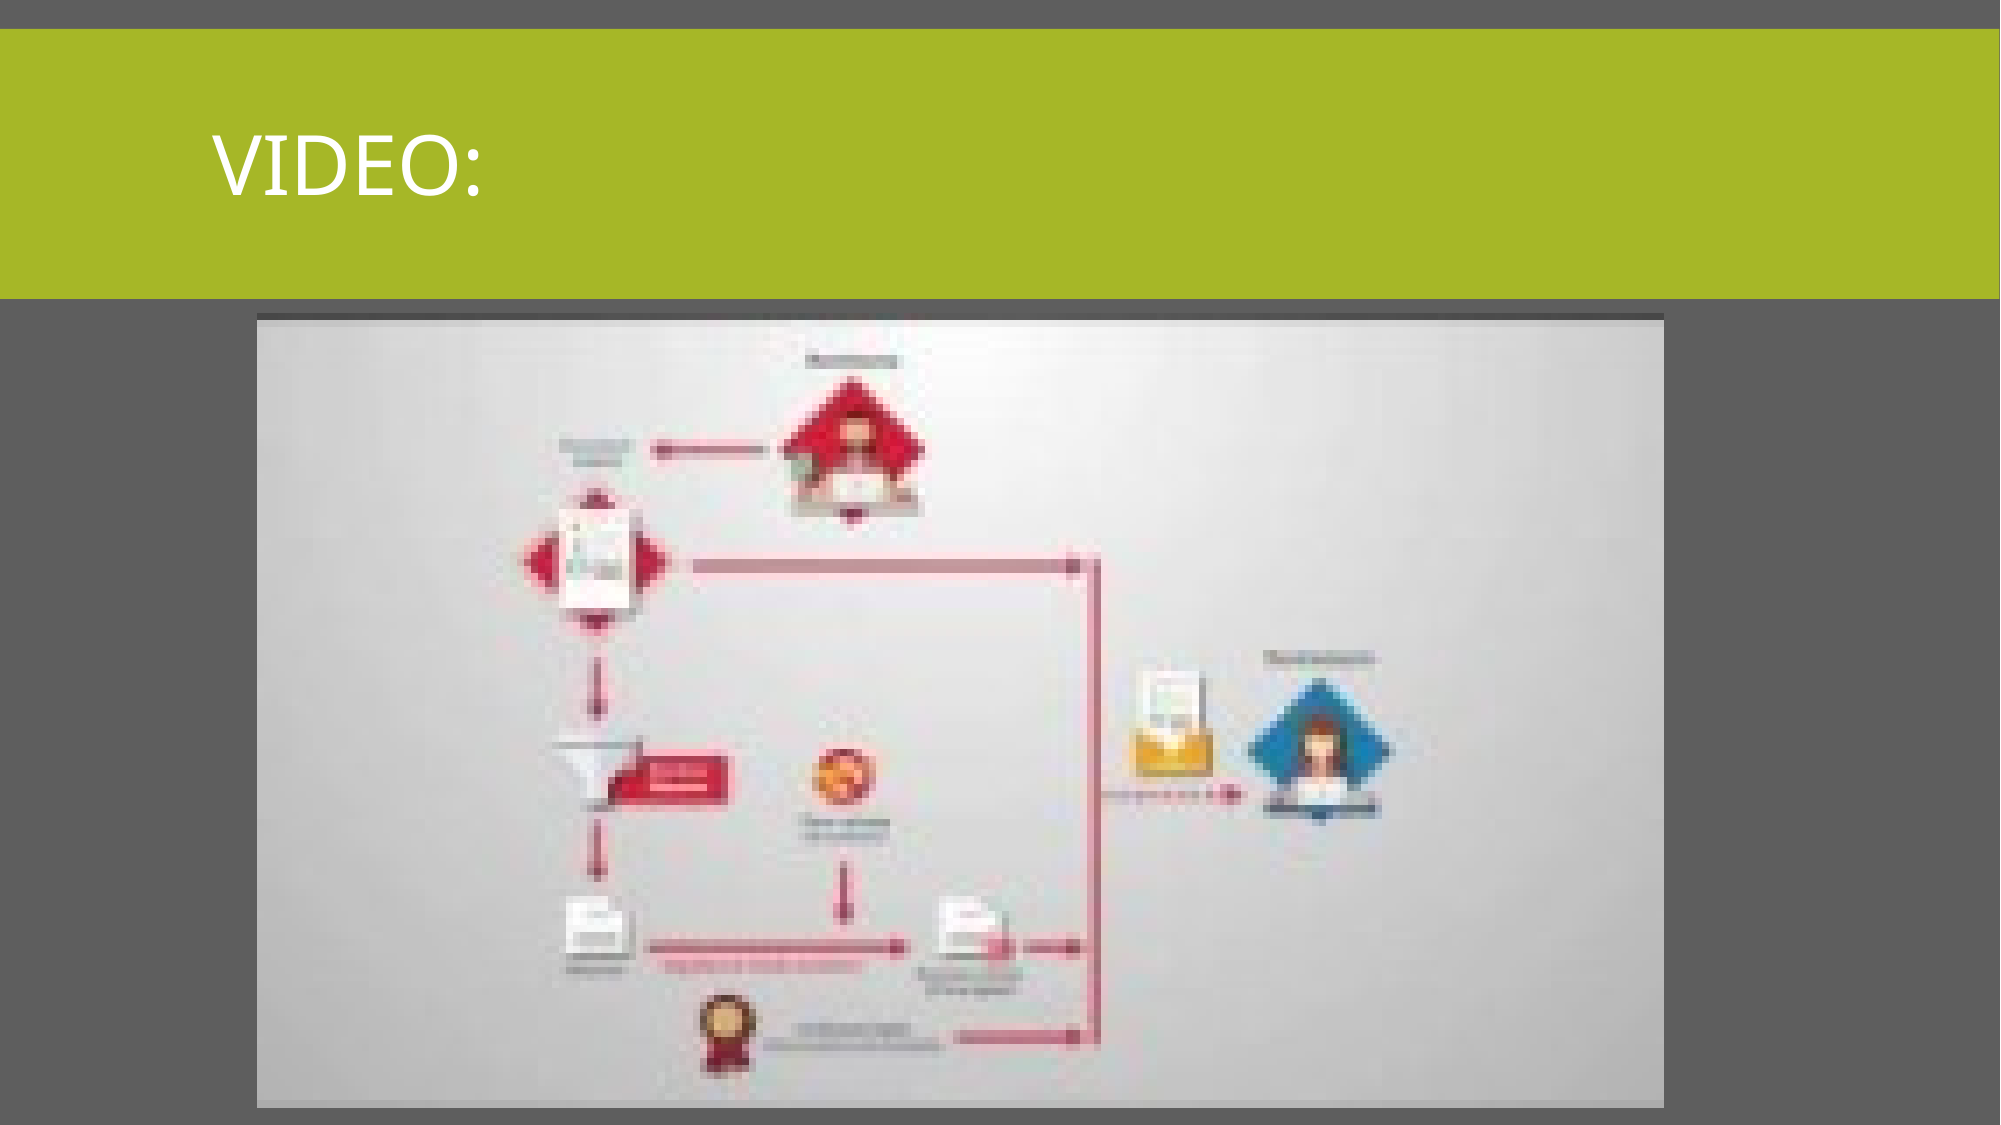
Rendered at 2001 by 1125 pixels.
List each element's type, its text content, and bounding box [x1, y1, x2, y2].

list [256, 312, 1665, 1109]
title Video: [197, 46, 1803, 295]
